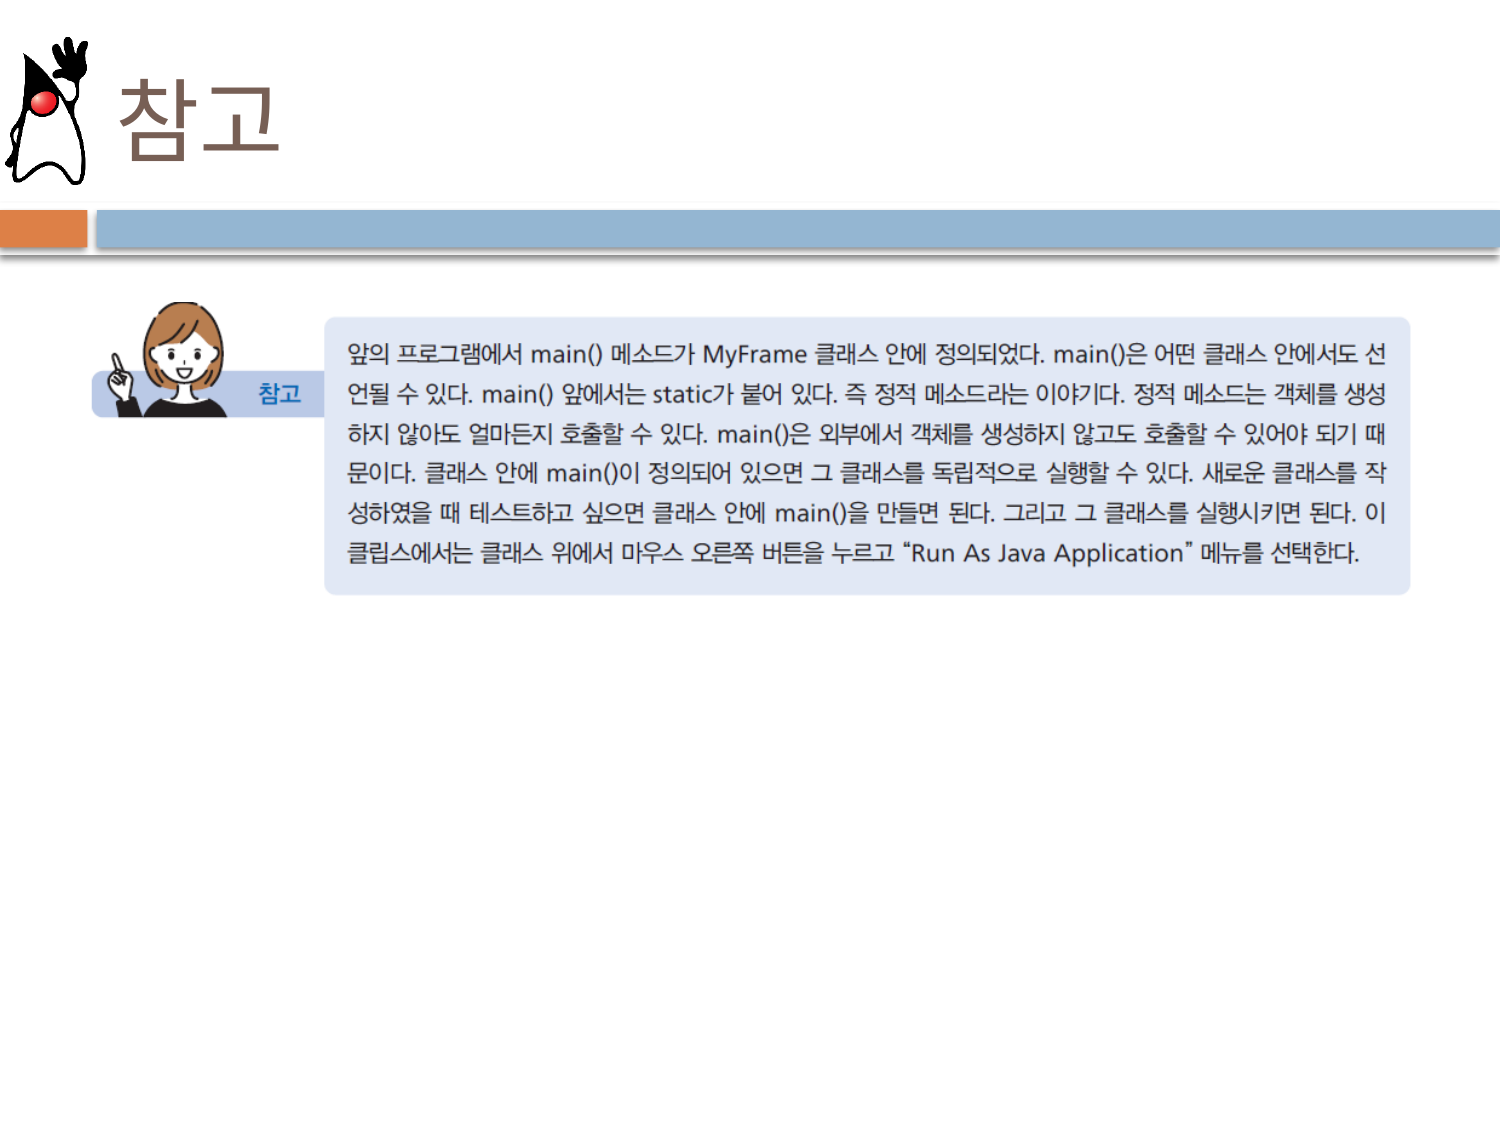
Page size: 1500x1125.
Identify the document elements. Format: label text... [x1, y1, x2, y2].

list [80, 302, 1419, 605]
title 참고 [100, 37, 1438, 200]
picture [5, 37, 88, 185]
